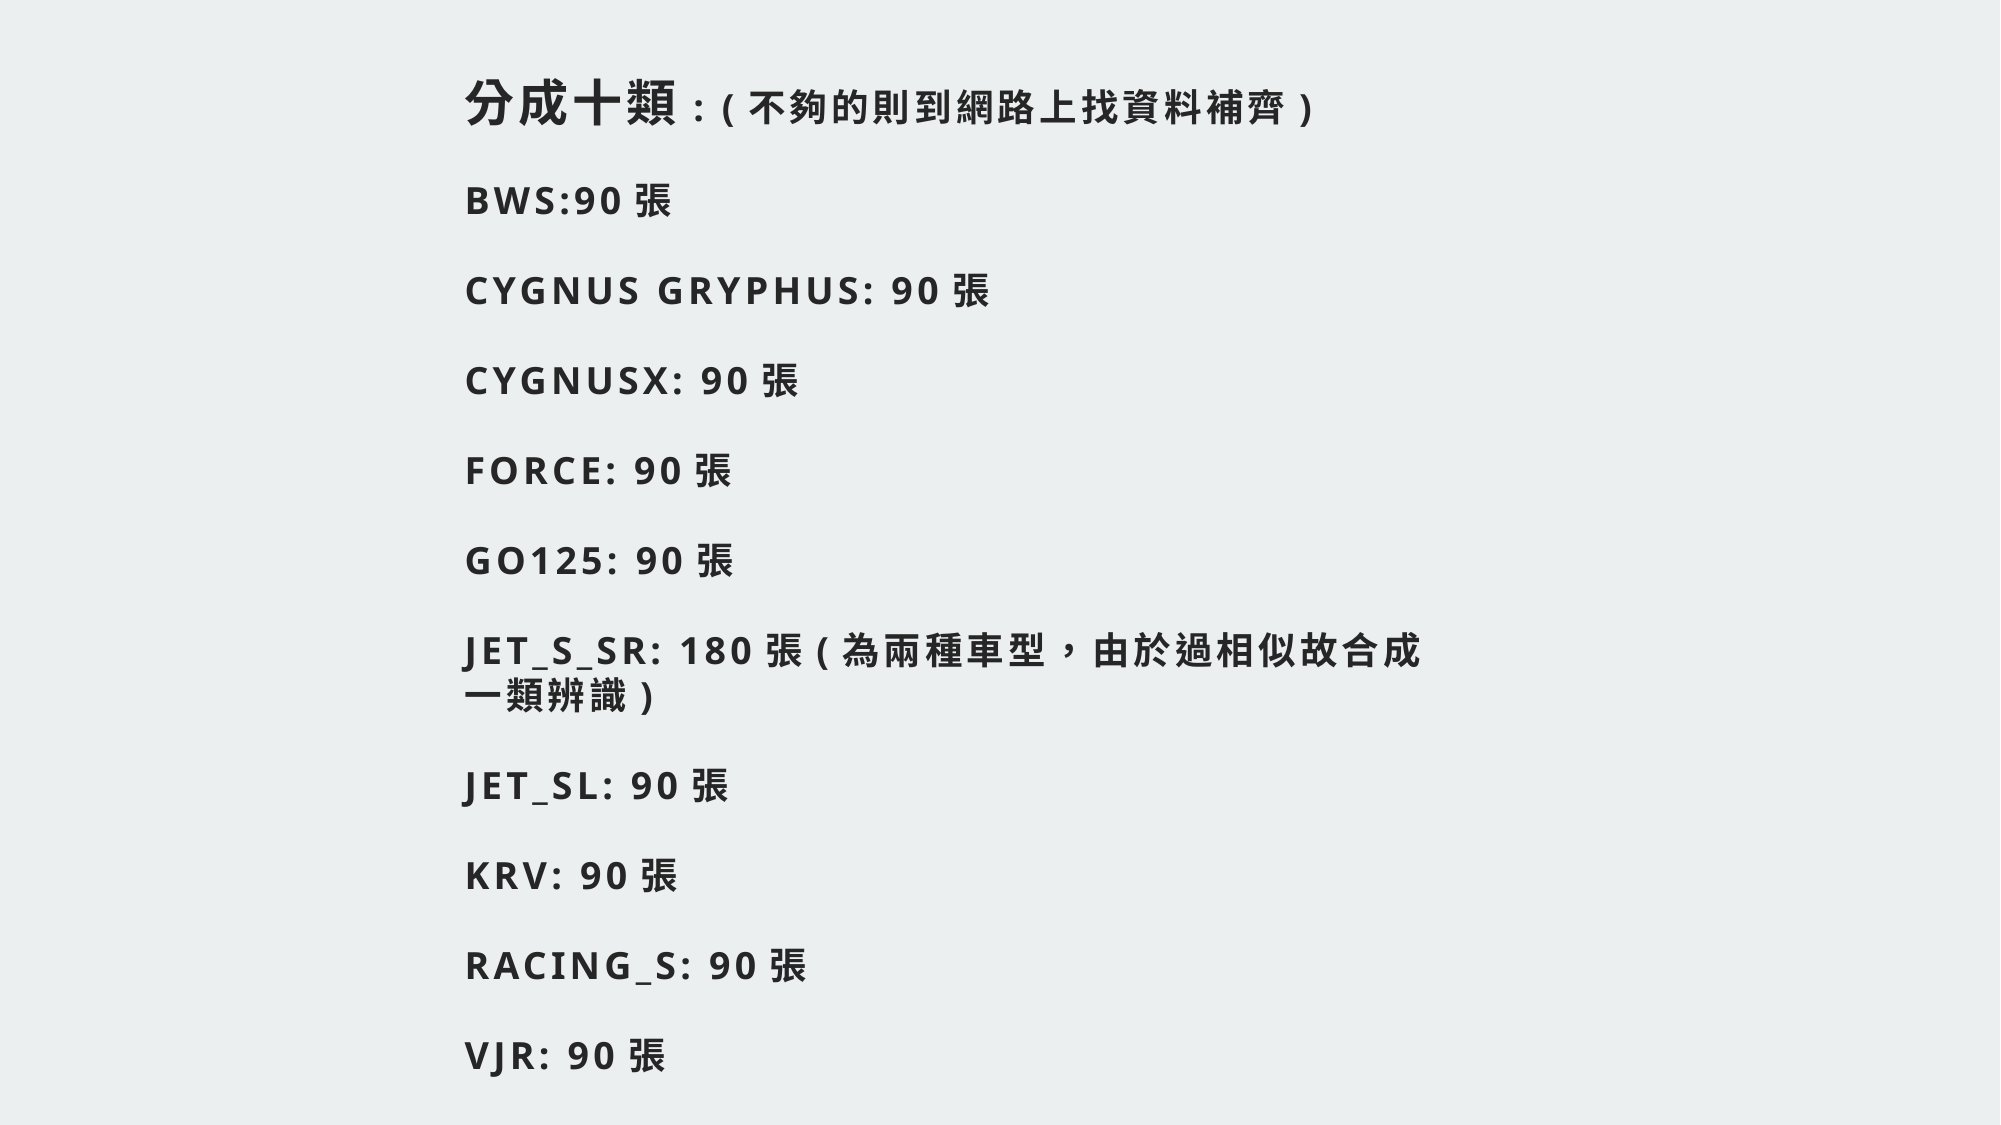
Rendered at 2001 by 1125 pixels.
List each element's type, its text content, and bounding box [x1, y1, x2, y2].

text_box 分成十類: (不夠的則到網路上找資料補齊) Bws:90張 Cygnus gryphus: 90張 Cygnusx: 90張 force: 90張 go125: 90張 Jet_s_sr: 180張(為兩種車型，由於過相似故合成一類辨識) Jet_sl: 90張 Krv: 90張 Racing_s: 90張 Vjr: 90張 [449, 64, 1450, 1085]
